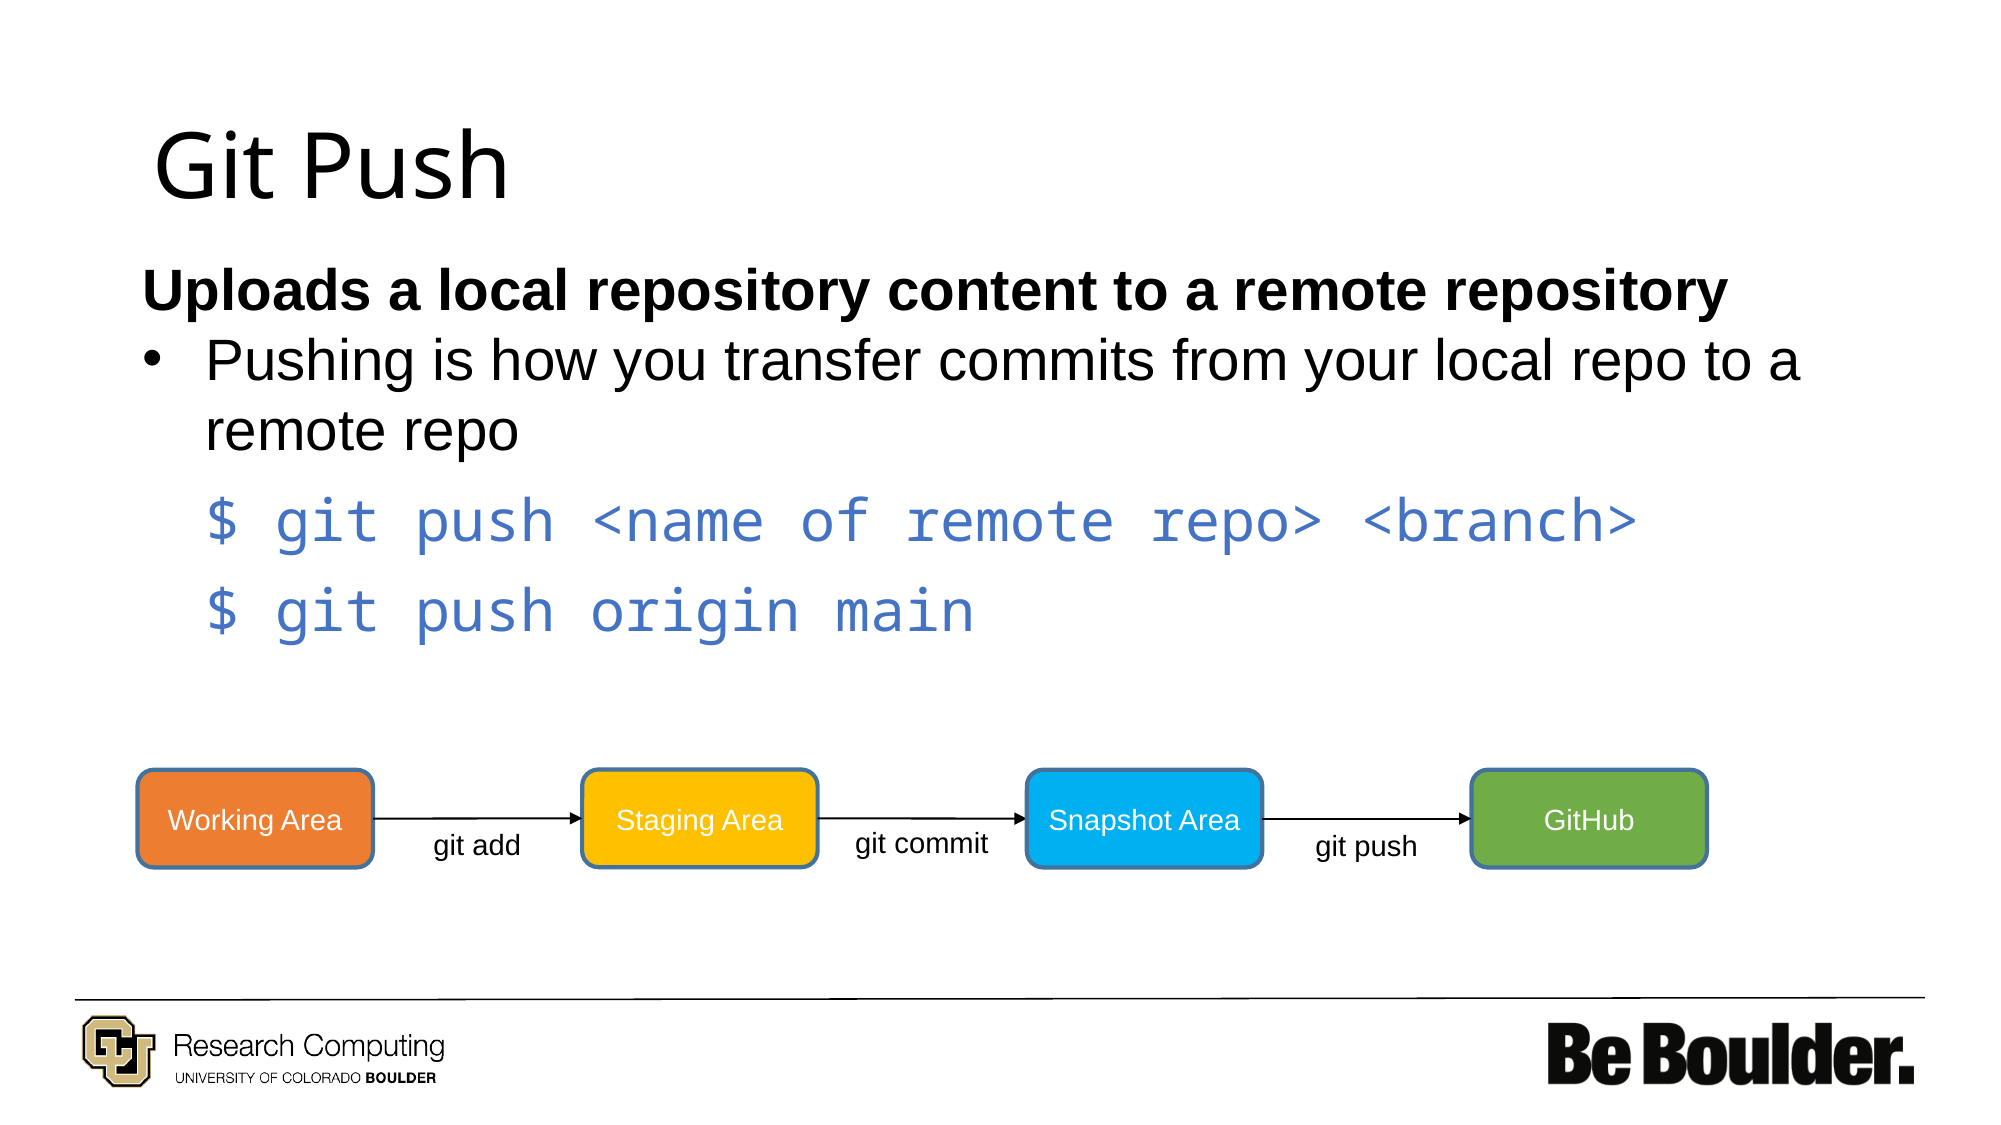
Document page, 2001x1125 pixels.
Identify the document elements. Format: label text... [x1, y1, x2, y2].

text_box git add [418, 826, 537, 869]
text_box Working Area [135, 767, 376, 870]
text_box git commit [840, 826, 1004, 867]
title Git Push [137, 59, 1863, 278]
text_box git push [1300, 828, 1434, 870]
picture [81, 1015, 444, 1088]
text_box Snapshot Area [1024, 767, 1265, 870]
list Uploads a local repository content to a remote repository Pushing is how you transfer commits from your local repo to a remote repo $ git push <name of remote repo> <branch> $ git push origin main [115, 244, 1841, 720]
picture [1524, 1015, 1938, 1088]
text_box Staging Area [580, 767, 820, 870]
text_box GitHub [1469, 767, 1710, 870]
